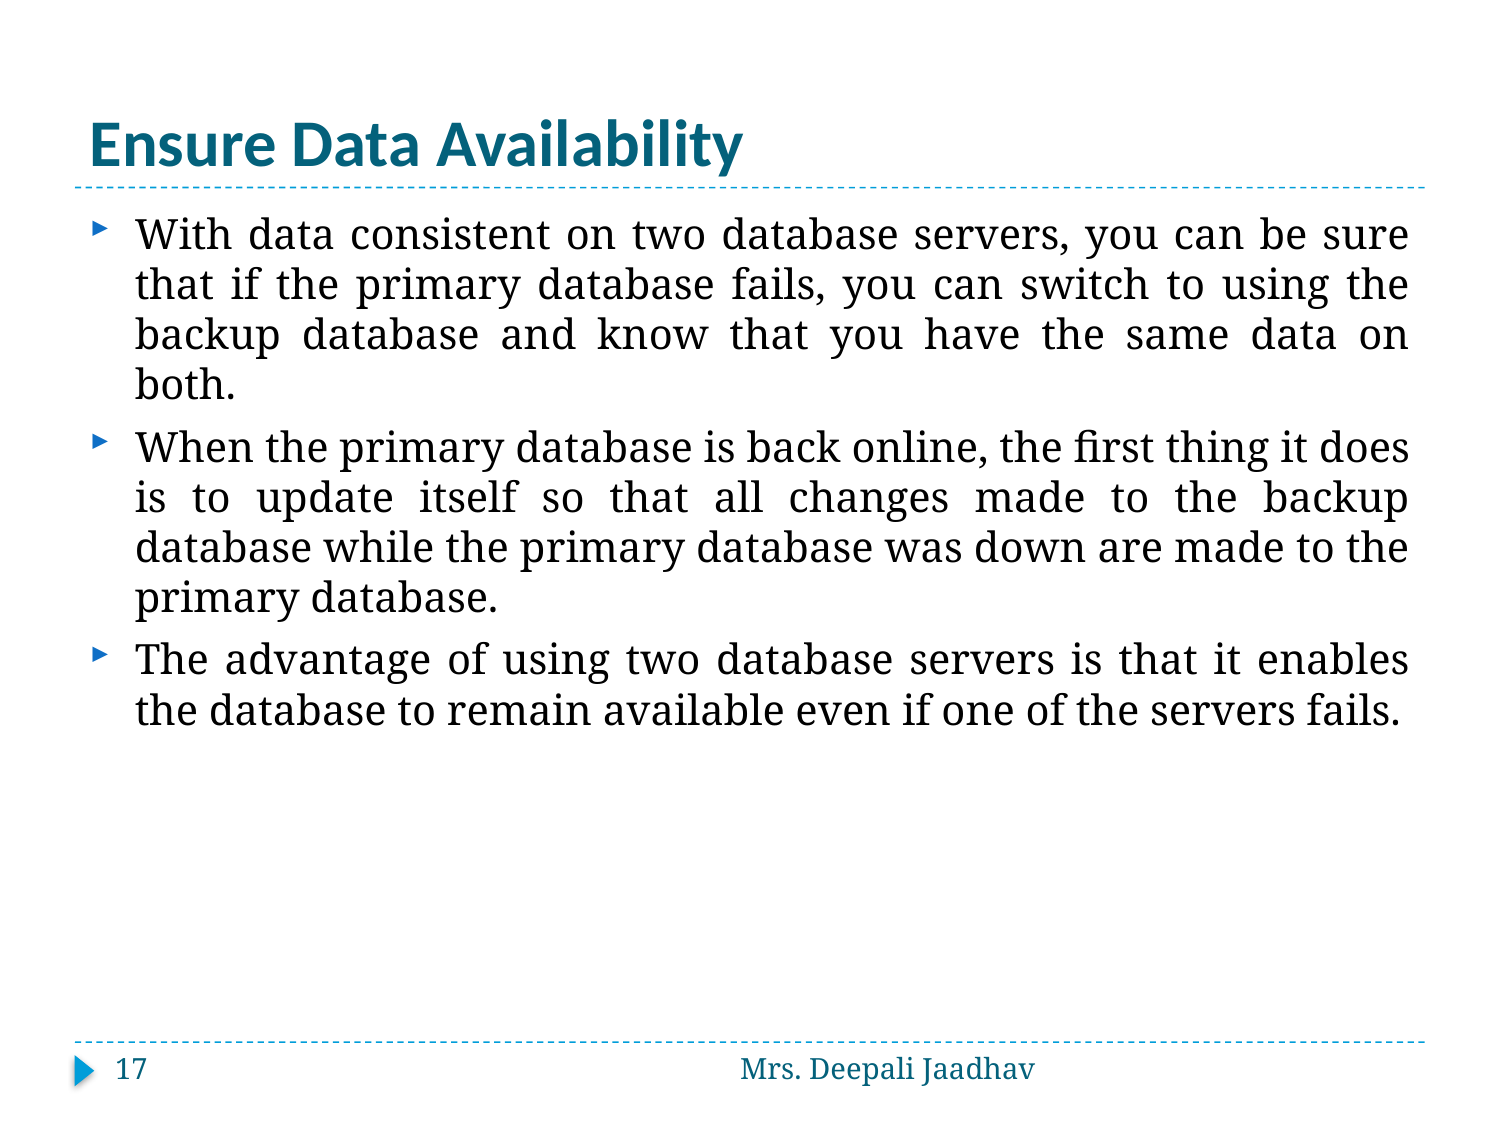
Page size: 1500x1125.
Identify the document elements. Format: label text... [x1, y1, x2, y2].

title Ensure Data Availability [75, 87, 1425, 188]
list With data consistent on two database servers, you can be sure that if the primary database fails, you can switch to using the backup database and know that you have the same data on both. When the primary database is back online, the first thing it does is to update itself so that all changes made to the backup database while the primary database was down are made to the primary database. The advantage of using two database servers is that it enables the database to remain available even if one of the servers fails. [75, 200, 1425, 1010]
footer Mrs. Deepali Jaadhav [475, 1042, 1051, 1103]
slide_number 17 [100, 1042, 426, 1103]
